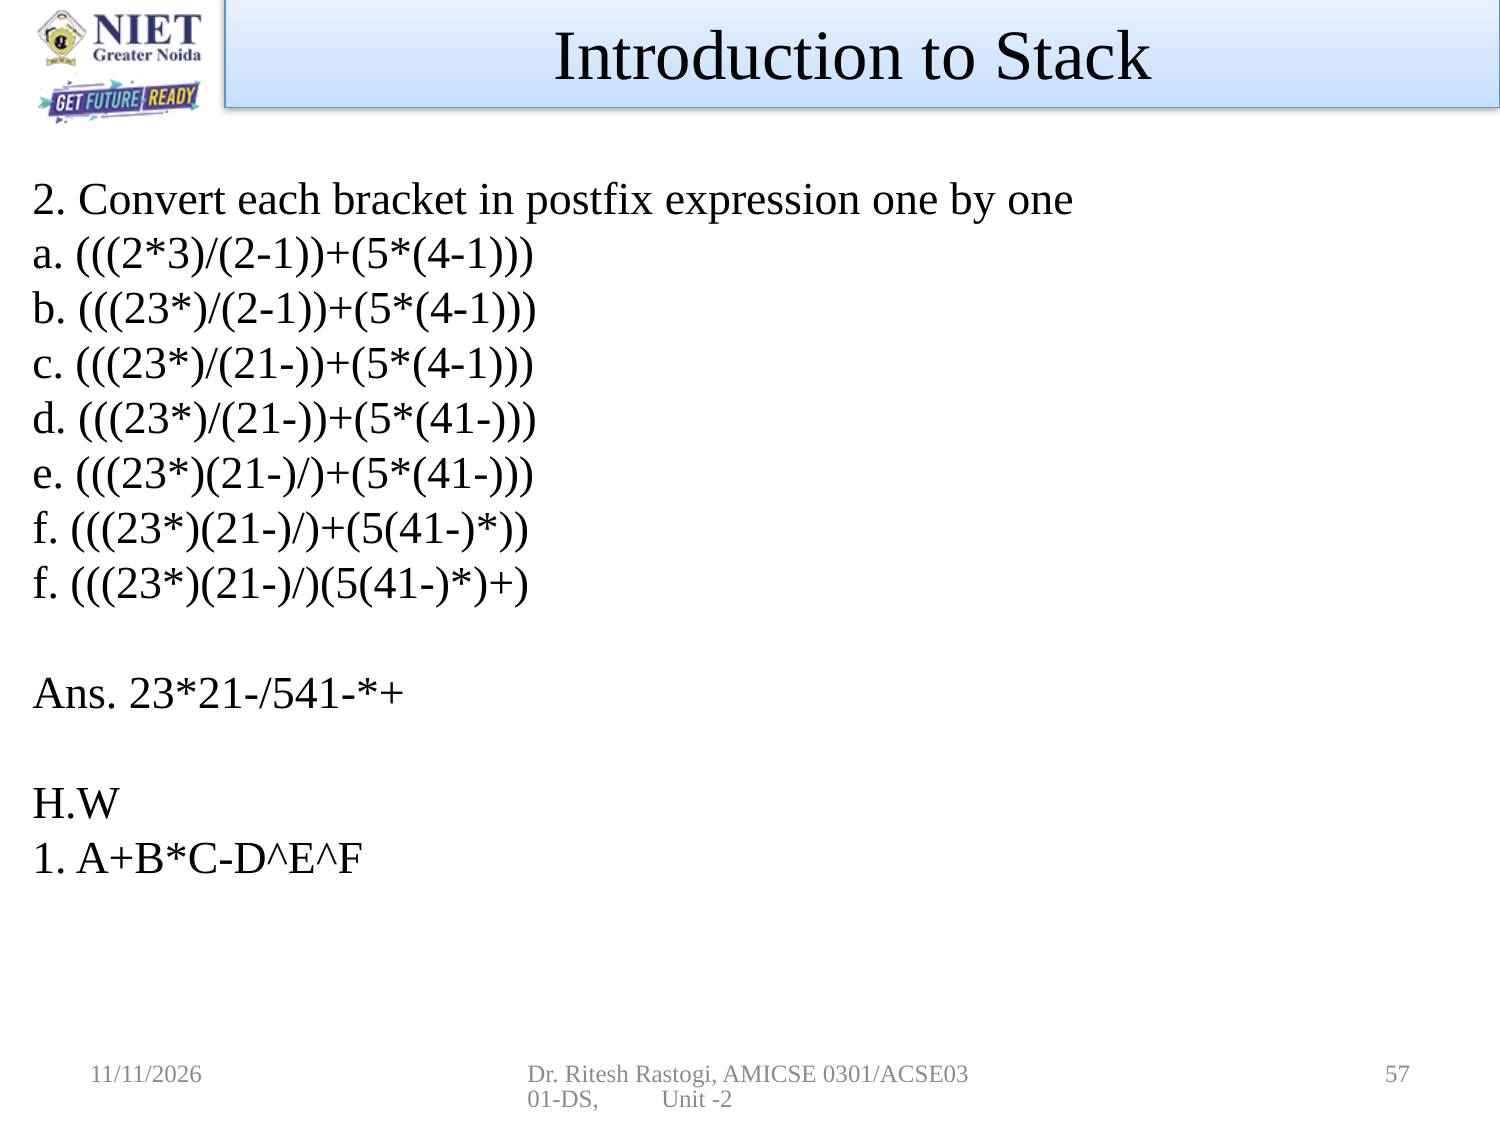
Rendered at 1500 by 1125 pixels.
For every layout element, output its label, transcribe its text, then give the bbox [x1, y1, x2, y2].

picture [0, 0, 238, 135]
text_box Introduction to Stack [238, 0, 1500, 108]
footer Dr. Ritesh Rastogi, AMICSE 0301/ACSE0301-DS, Unit -2 [512, 1042, 988, 1103]
text_box 2. Convert each bracket in postfix expression one by one a. (((2*3)/(2-1))+(5*(4-1))) b. (((23*)/(2-1))+(5*(4-1))) c. (((23*)/(21-))+(5*(4-1))) d. (((23*)/(21-))+(5*(41-))) e. (((23*)(21-)/)+(5*(41-))) f. (((23*)(21-)/)+(5(41-)*)) f. (((23*)(21-)/)(5(41-)*)+) Ans. 23*21-/541-*+ H.W 1. A+B*C-D^E^F [17, 160, 1500, 1125]
